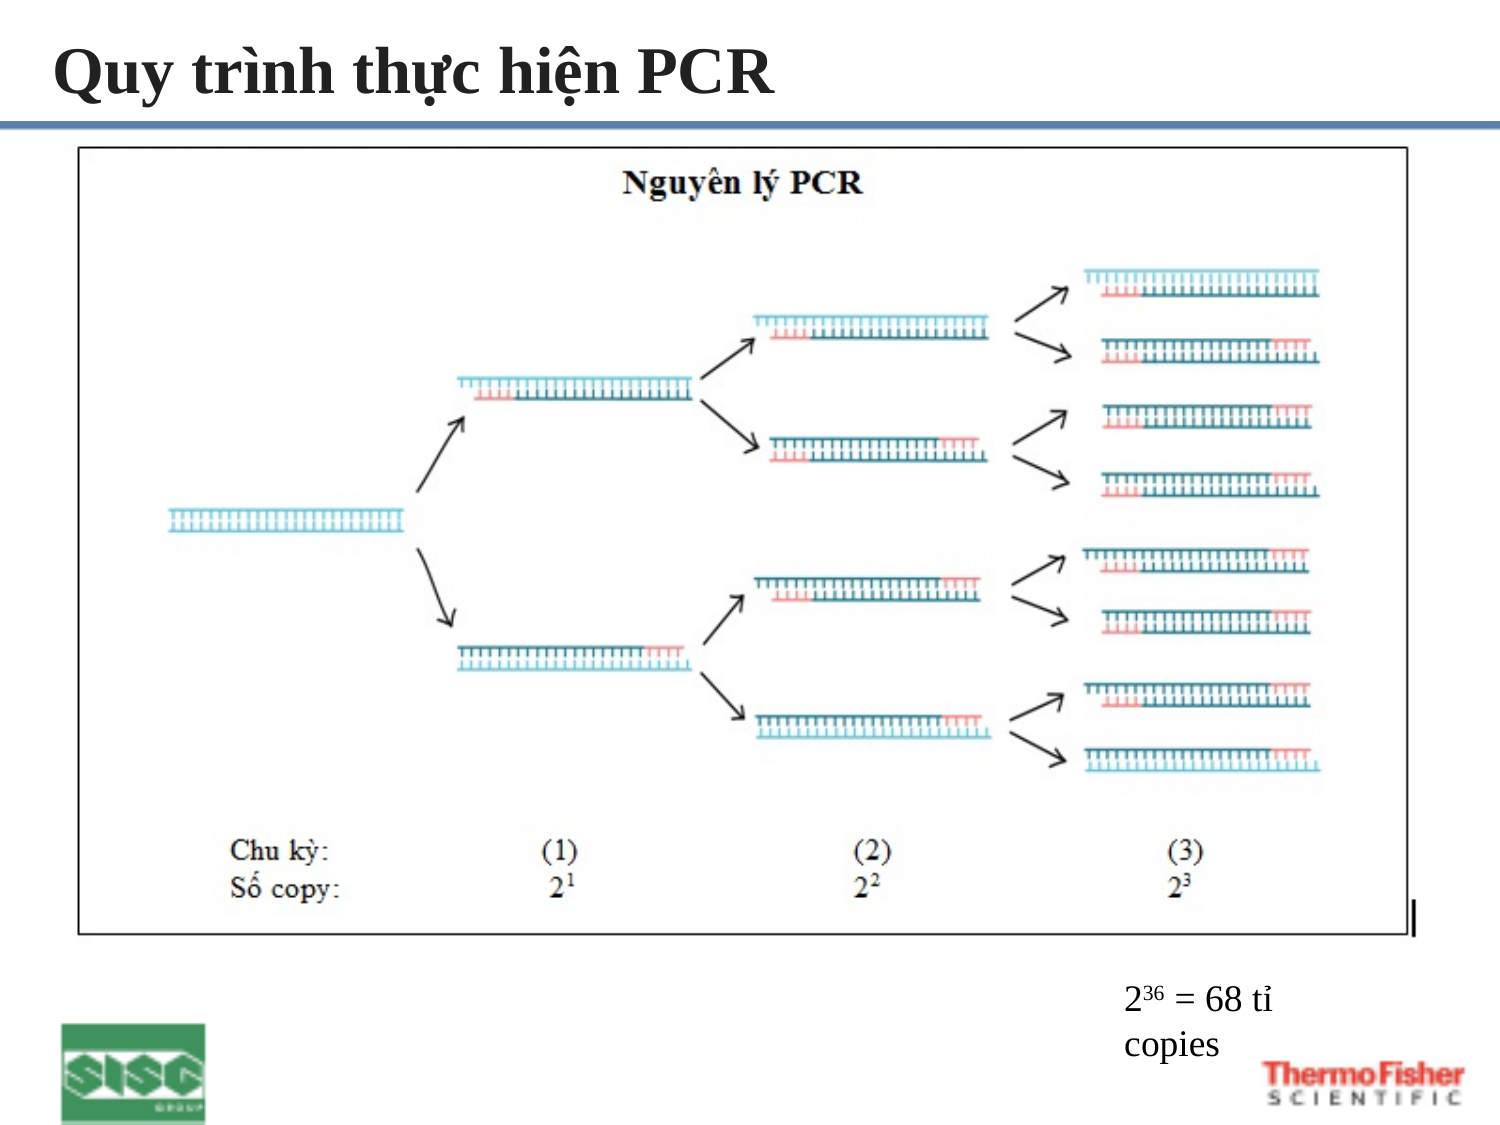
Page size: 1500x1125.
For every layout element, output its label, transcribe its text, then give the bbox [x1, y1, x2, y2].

picture [0, 121, 1500, 1125]
title Quy trình thực hiện PCR [20, 0, 1461, 215]
text_box 236 = 68 tỉ copies [1109, 958, 1394, 1079]
